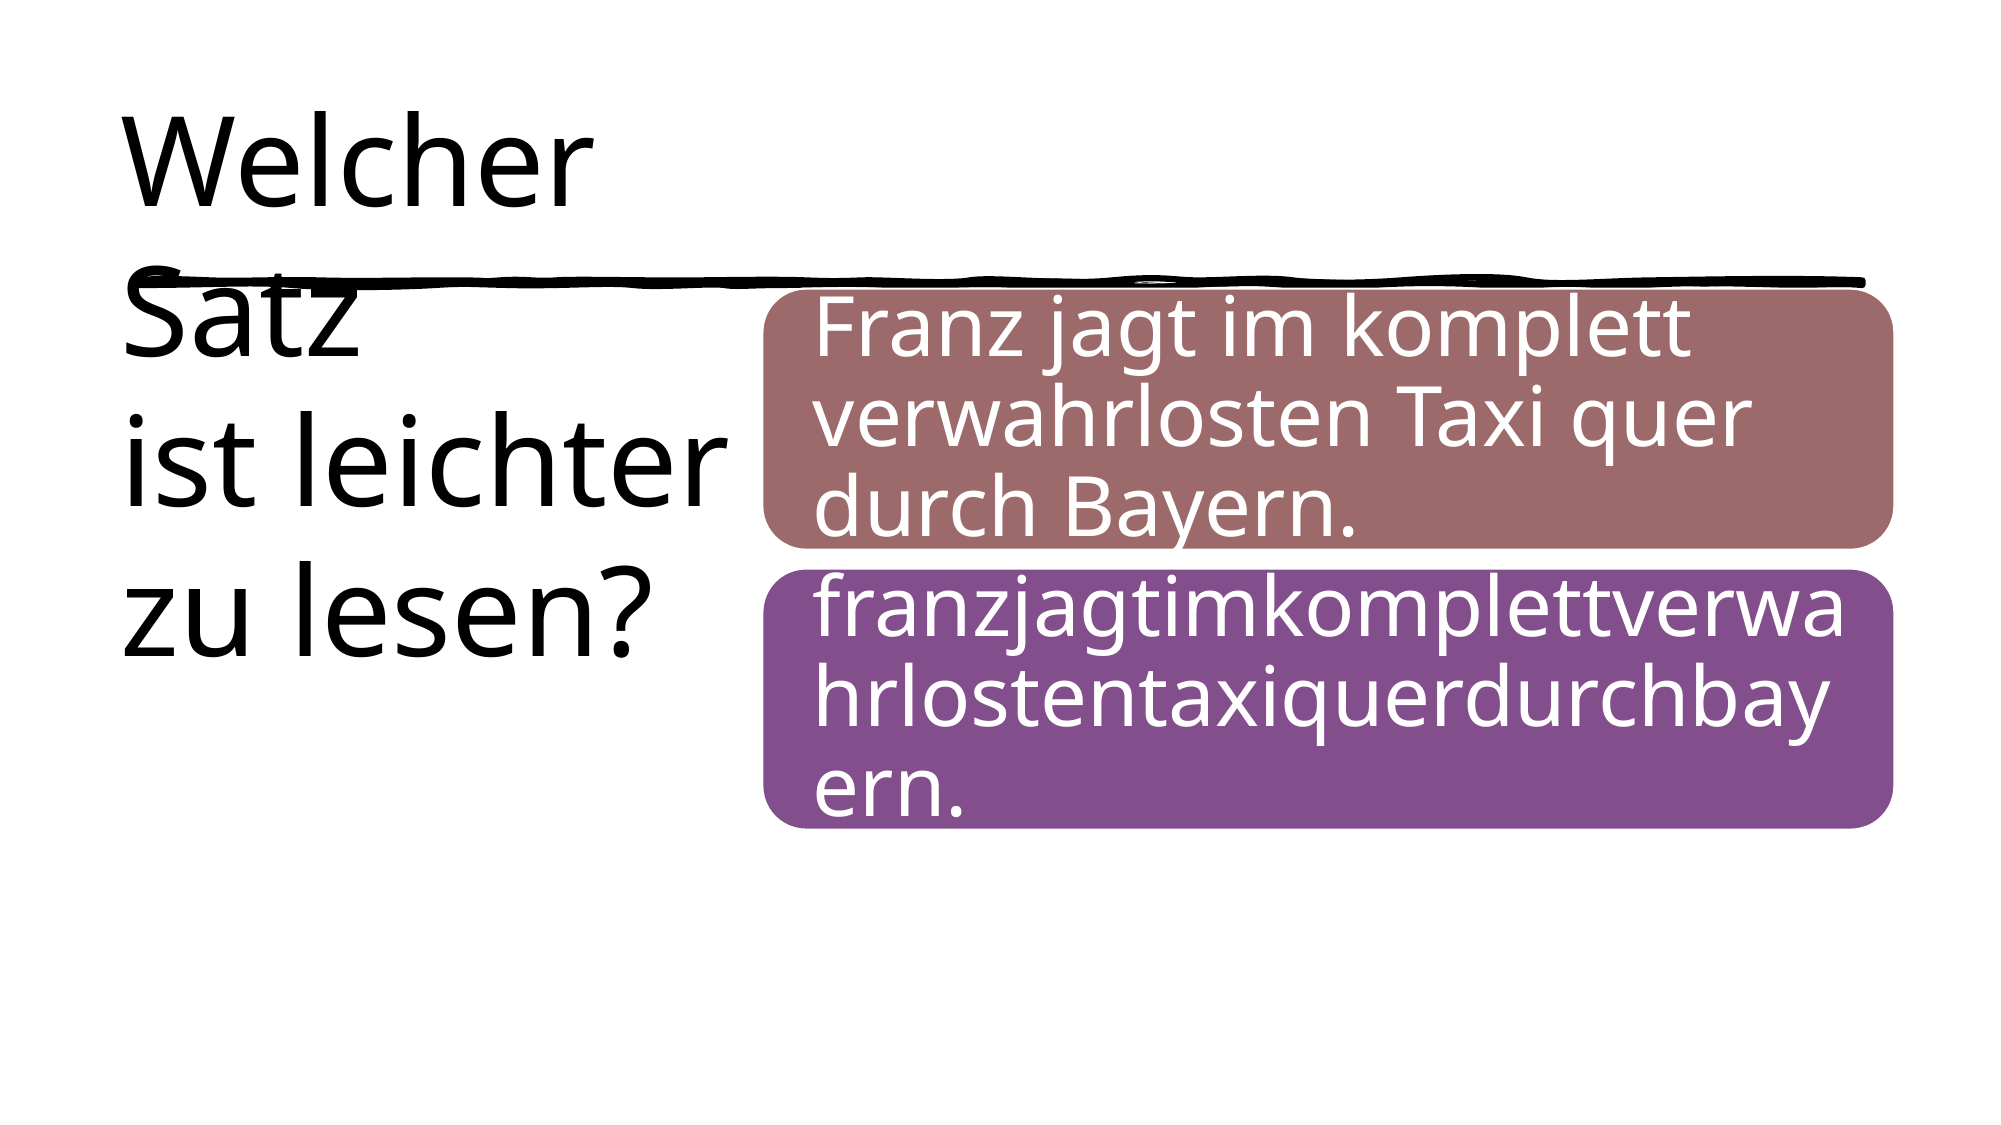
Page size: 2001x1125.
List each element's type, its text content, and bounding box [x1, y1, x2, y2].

title Welcher Satz ist leichter zu lesen? [105, 0, 886, 839]
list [762, 105, 1895, 1014]
